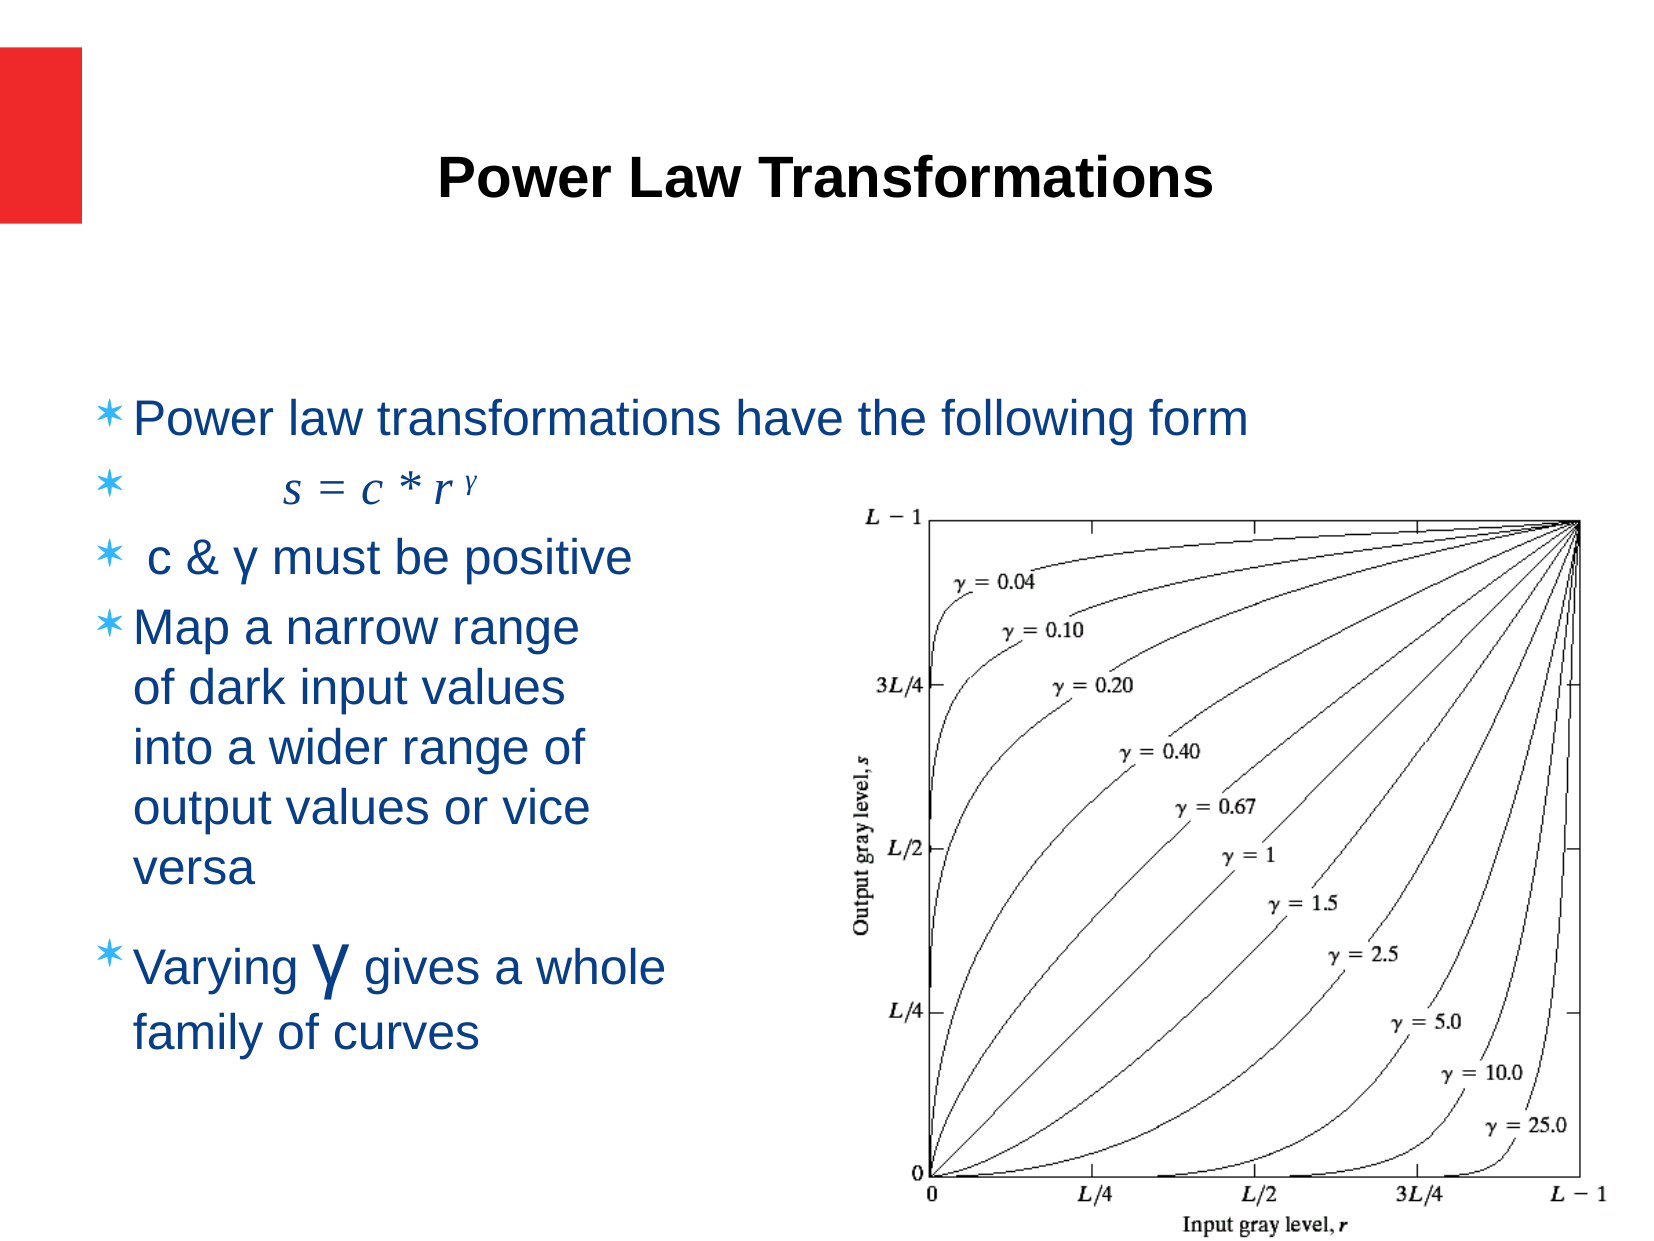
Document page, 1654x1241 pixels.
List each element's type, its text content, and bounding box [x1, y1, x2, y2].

text_box Power Law Transformations [82, 61, 1571, 288]
text_box Power law transformations have the following form s = c * r γ c & γ must be positive Map a narrow range of dark input values into a wider range of output values or vice versa Varying γ gives a whole family of curves [82, 377, 1618, 1241]
picture [853, 494, 1619, 1240]
